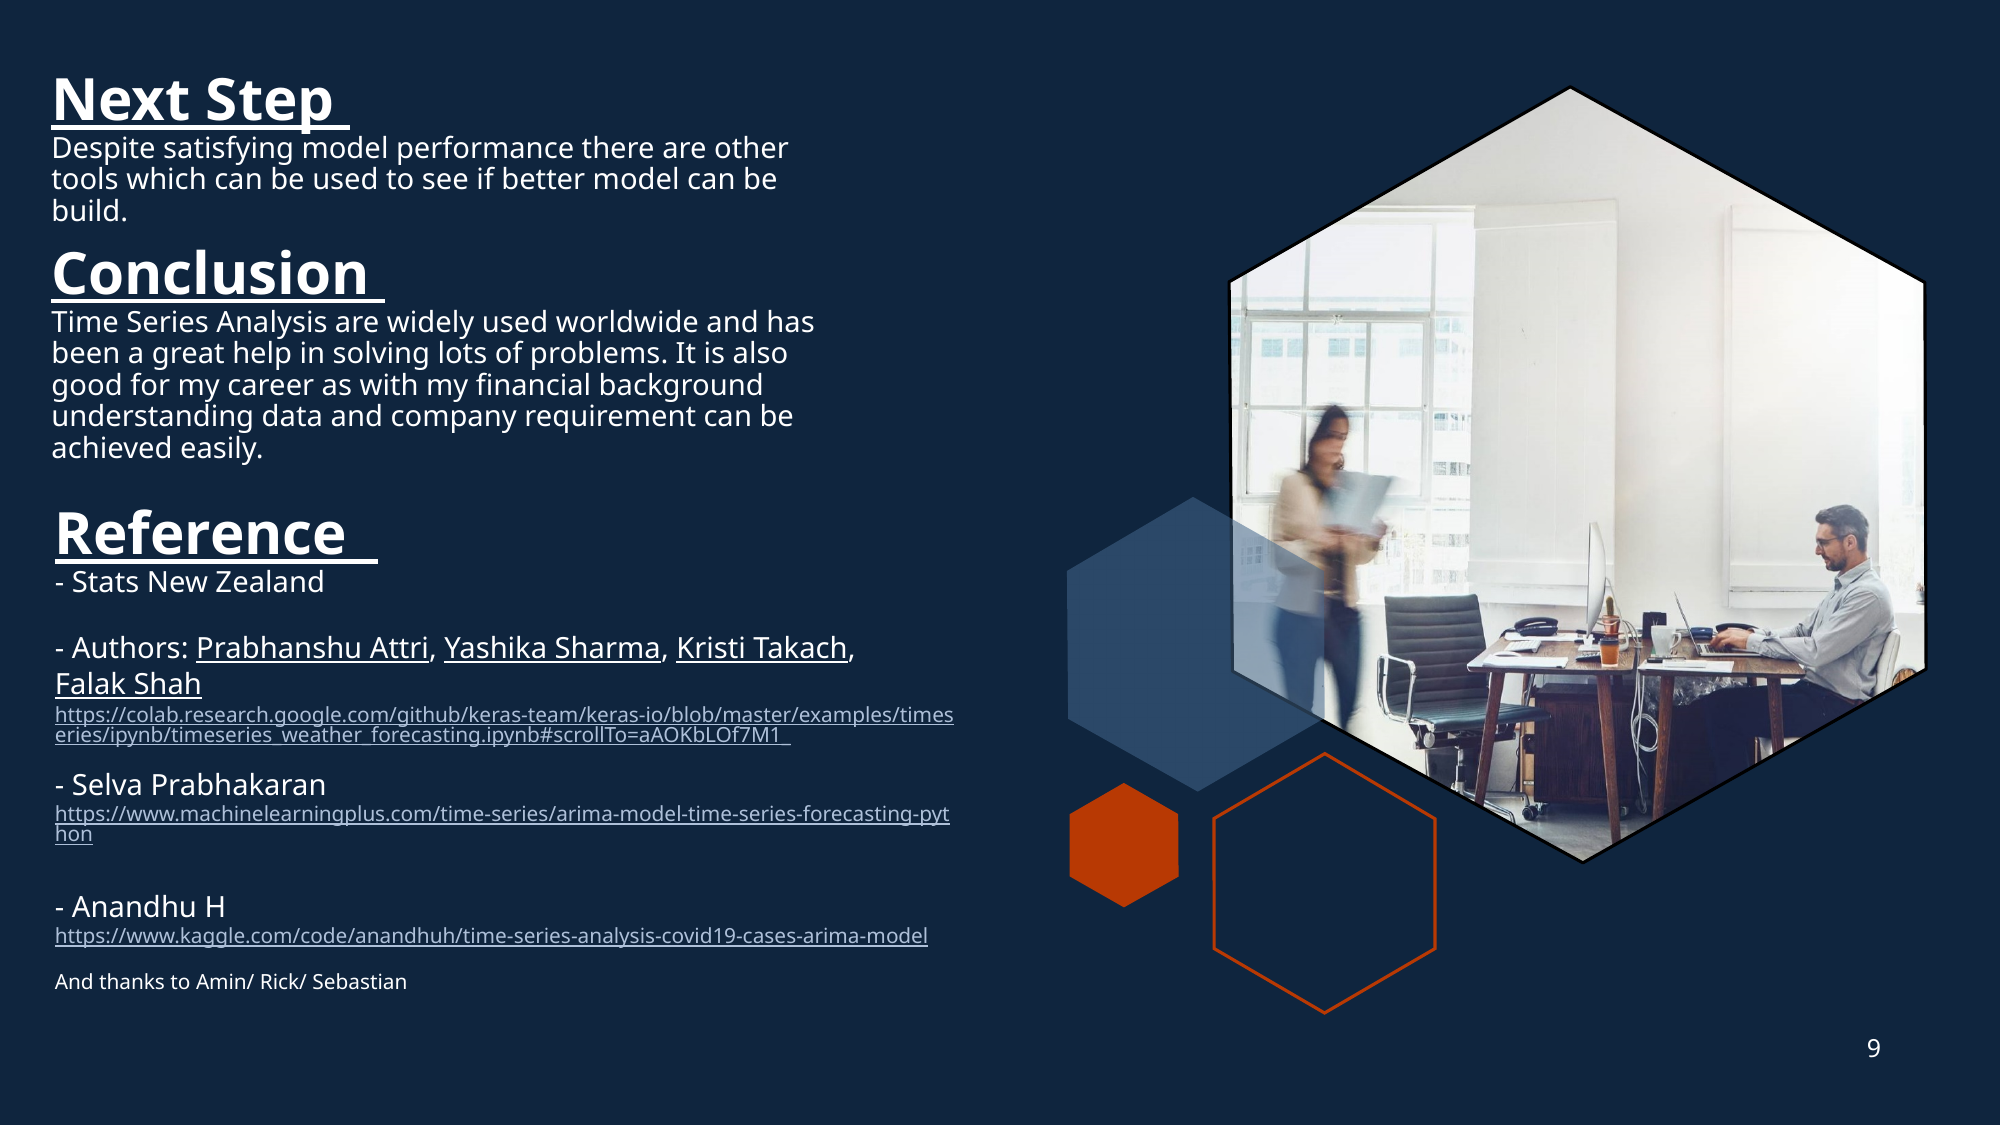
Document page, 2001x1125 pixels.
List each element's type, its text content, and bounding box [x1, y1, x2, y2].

picture [1066, 86, 1927, 863]
text_box 9 [1836, 1019, 1912, 1080]
title Next Step Despite satisfying model performance there are other tools which can be used to see if better model can be build. [36, 0, 876, 173]
text_box Reference - Stats New Zealand - Authors: Prabhanshu Attri, Yashika Sharma, Kristi Takach, Falak Shah https://colab.research.google.com/github/keras-team/keras-io/blob/master/examples/timeseries/ipynb/timeseries_weather_forecasting.ipynb#scrollTo=aAOKbLOf7M1_ - Selva Prabhakaran https://www.machinelearningplus.com/time-series/arima-model-time-series-forecasting-python - Anandhu H https://www.kaggle.com/code/anandhuh/time-series-analysis-covid19-cases-arima-model And thanks to Amin/ Rick/ Sebastian [39, 434, 972, 1020]
text_box Conclusion Time Series Analysis are widely used worldwide and has been a great help in solving lots of problems. It is also good for my career as with my financial background understanding data and company requirement can be achieved easily. [36, 173, 876, 513]
